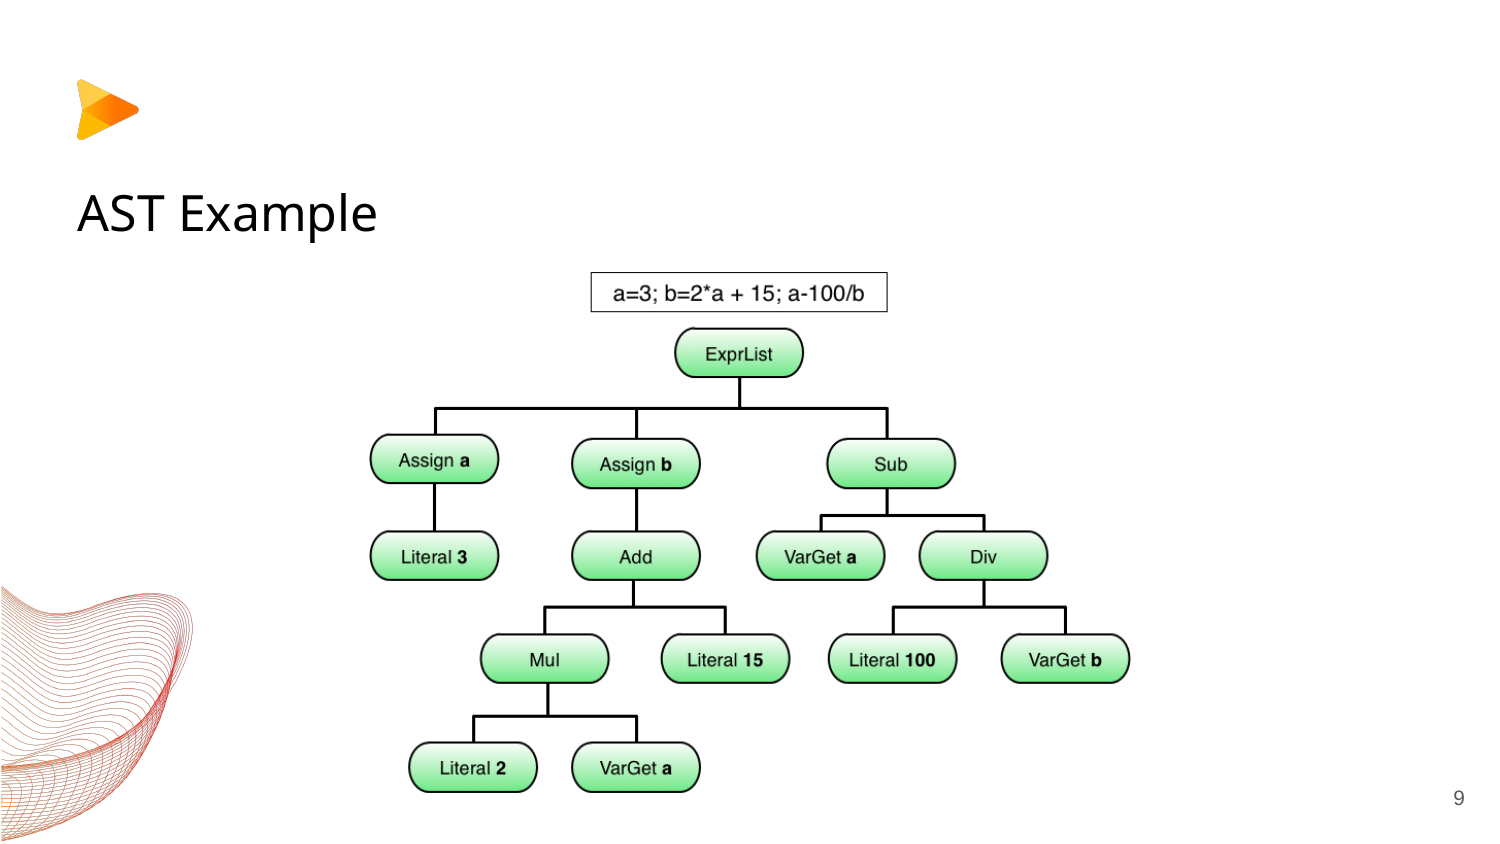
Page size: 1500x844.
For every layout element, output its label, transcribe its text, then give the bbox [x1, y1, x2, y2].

slide_number ‹#› [1389, 764, 1480, 830]
picture [368, 269, 1132, 794]
picture [1, 518, 193, 844]
picture [76, 78, 139, 125]
title AST Example [62, 125, 1335, 297]
